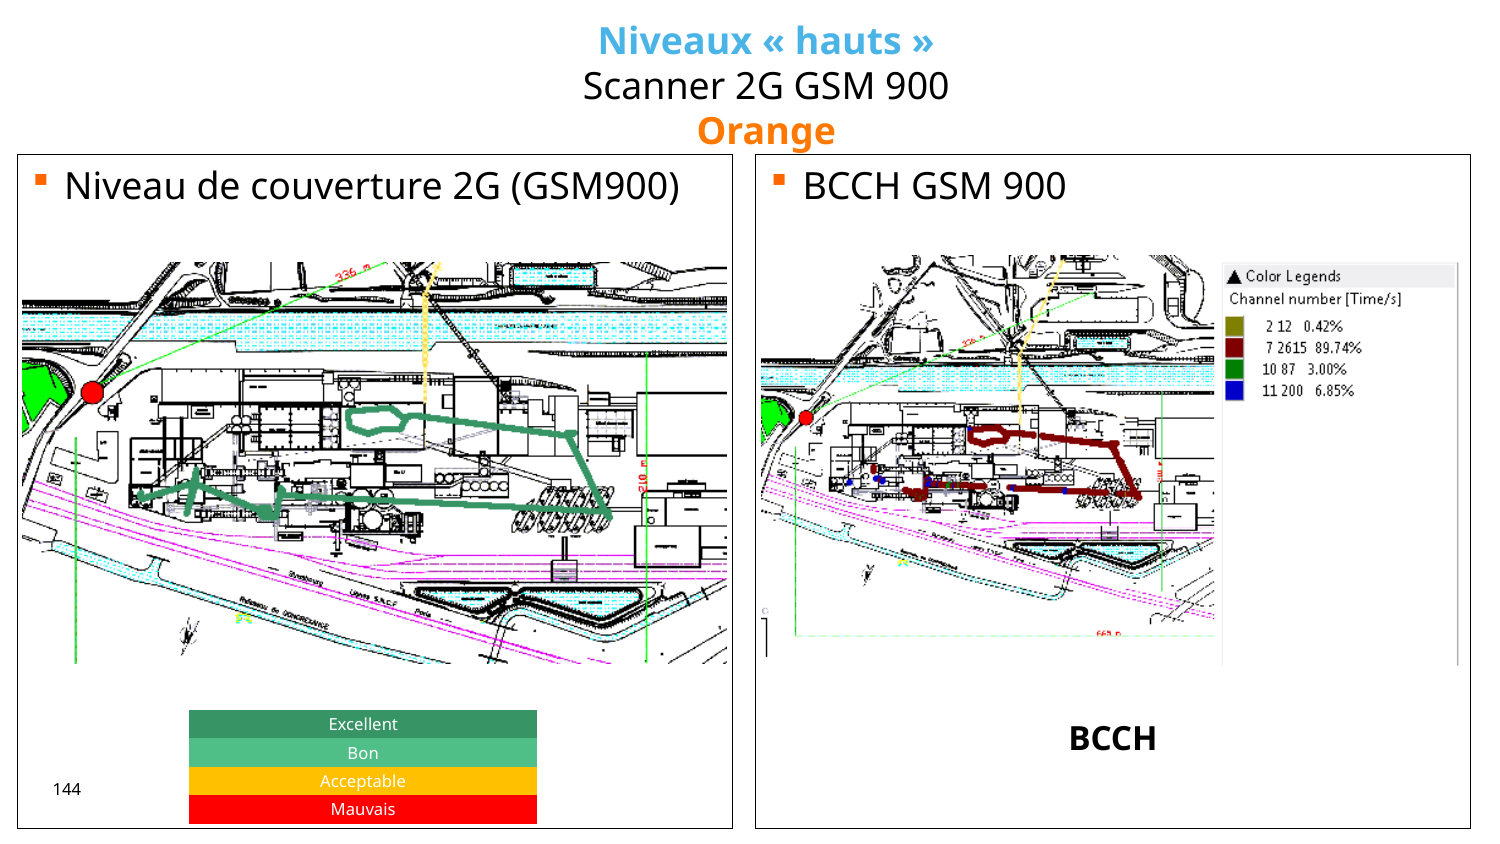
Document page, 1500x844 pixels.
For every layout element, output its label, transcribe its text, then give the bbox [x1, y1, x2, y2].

table_cell Mauvais [189, 795, 537, 824]
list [22, 262, 727, 664]
table_cell Bon [189, 738, 537, 767]
text_box Niveaux « hauts » Scanner 2G GSM 900 Orange [187, 9, 1346, 125]
text_box Niveau de couverture 2G (GSM900) [17, 551, 733, 829]
table_cell Acceptable [189, 767, 537, 795]
table_header Excellent [189, 710, 537, 738]
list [761, 255, 1466, 671]
text_box BCCH GSM 900 BCCH [755, 154, 1471, 829]
text_box Niveau de couverture 2G (GSM900) [17, 154, 733, 293]
text_box [732, 293, 756, 551]
